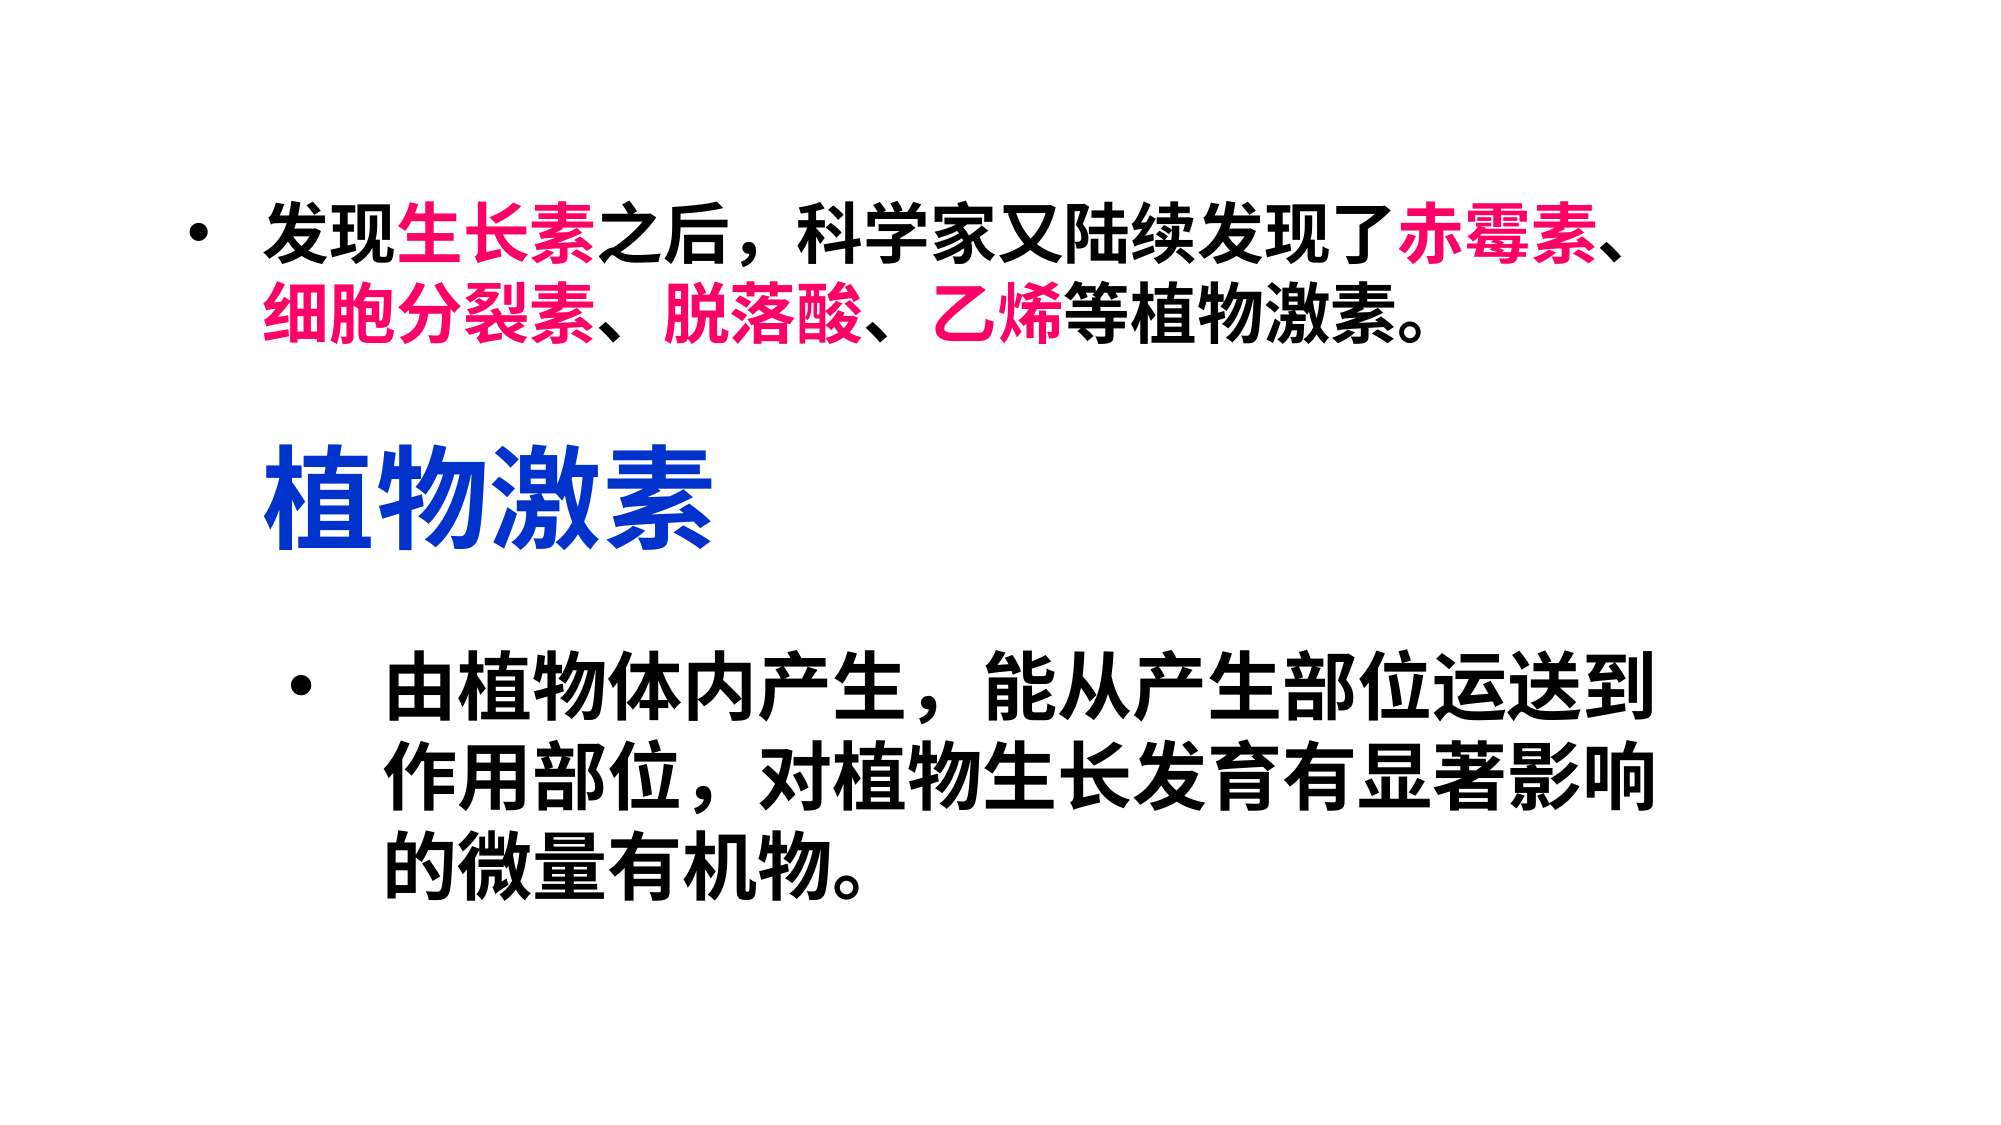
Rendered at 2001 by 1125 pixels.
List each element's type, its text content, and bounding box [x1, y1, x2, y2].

text_box 植物激素 [247, 420, 731, 571]
text_box 由植物体内产生，能从产生部位运送到作用部位，对植物生长发育有显著影响的微量有机物。 [273, 631, 1727, 917]
text_box 发现生长素之后，科学家又陆续发现了赤霉素、细胞分裂素、脱落酸、乙烯等植物激素。 [173, 184, 1699, 360]
